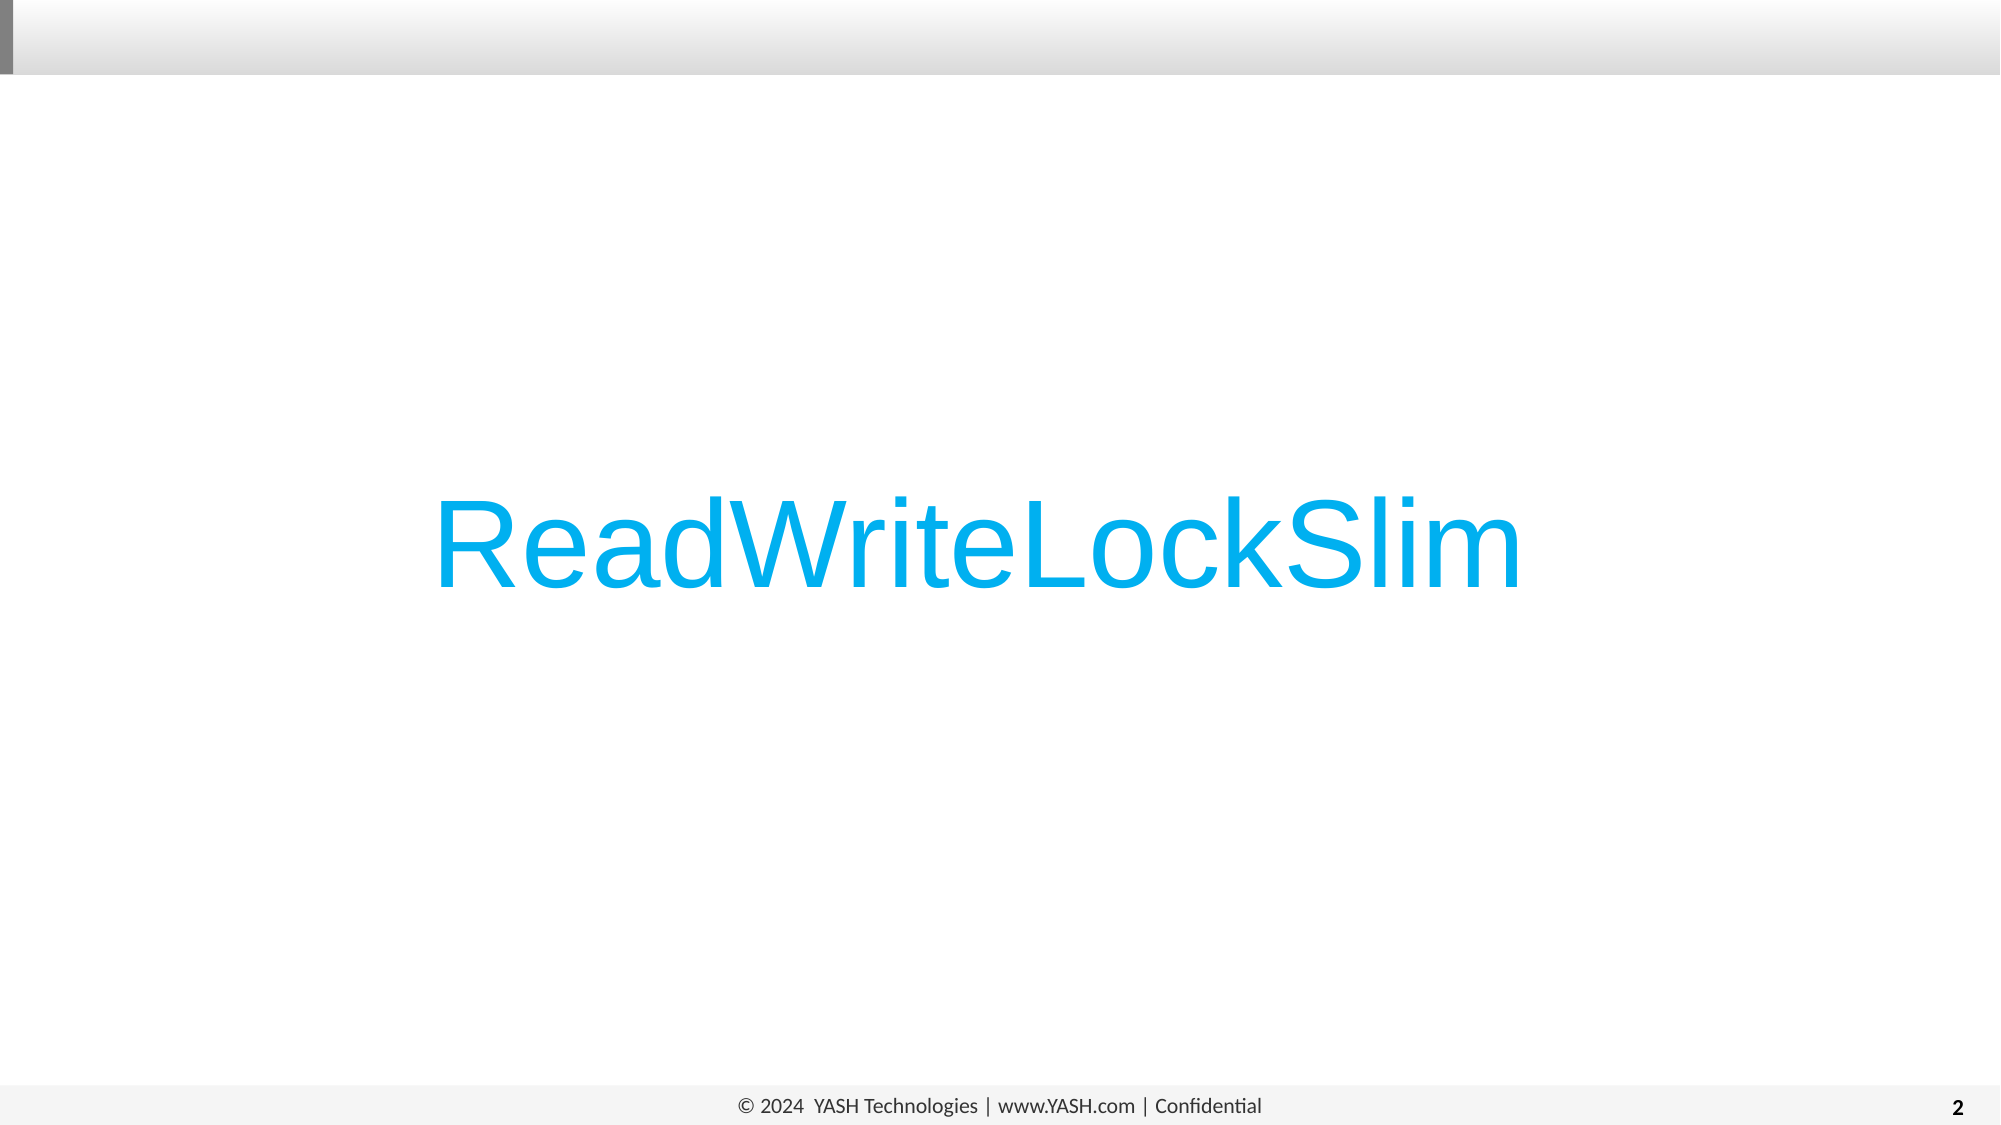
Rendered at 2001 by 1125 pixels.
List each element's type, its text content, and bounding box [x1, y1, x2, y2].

text_box ReadWriteLockSlim [416, 455, 1584, 620]
